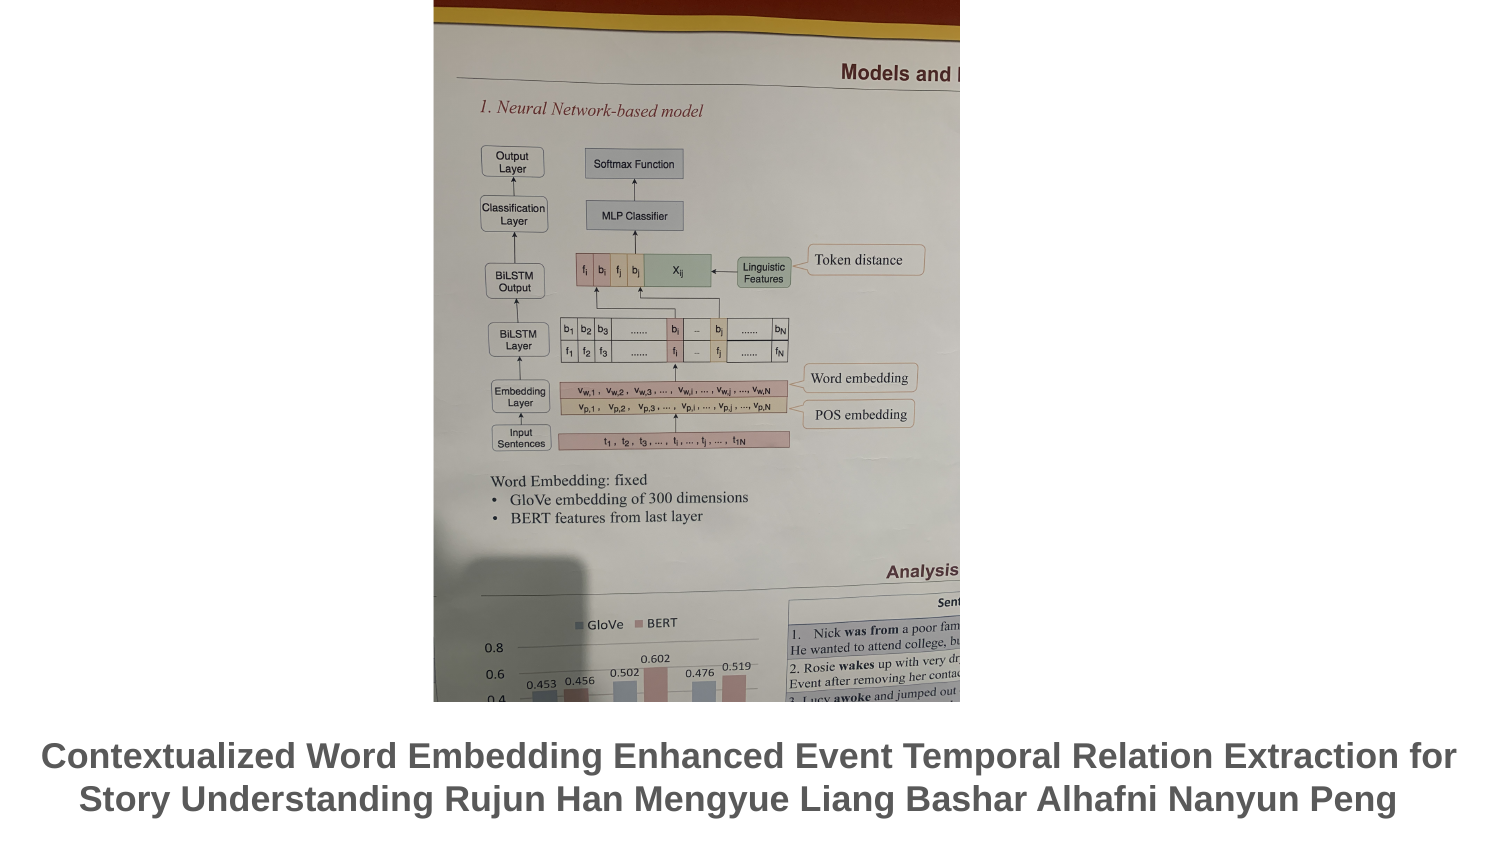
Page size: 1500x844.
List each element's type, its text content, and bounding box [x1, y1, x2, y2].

list Contextualized Word Embedding Enhanced Event Temporal Relation Extraction for Story Understanding Rujun Han Mengyue Liang Bashar Alhafni Nanyun Peng [0, 729, 1482, 830]
picture [345, 0, 1048, 701]
